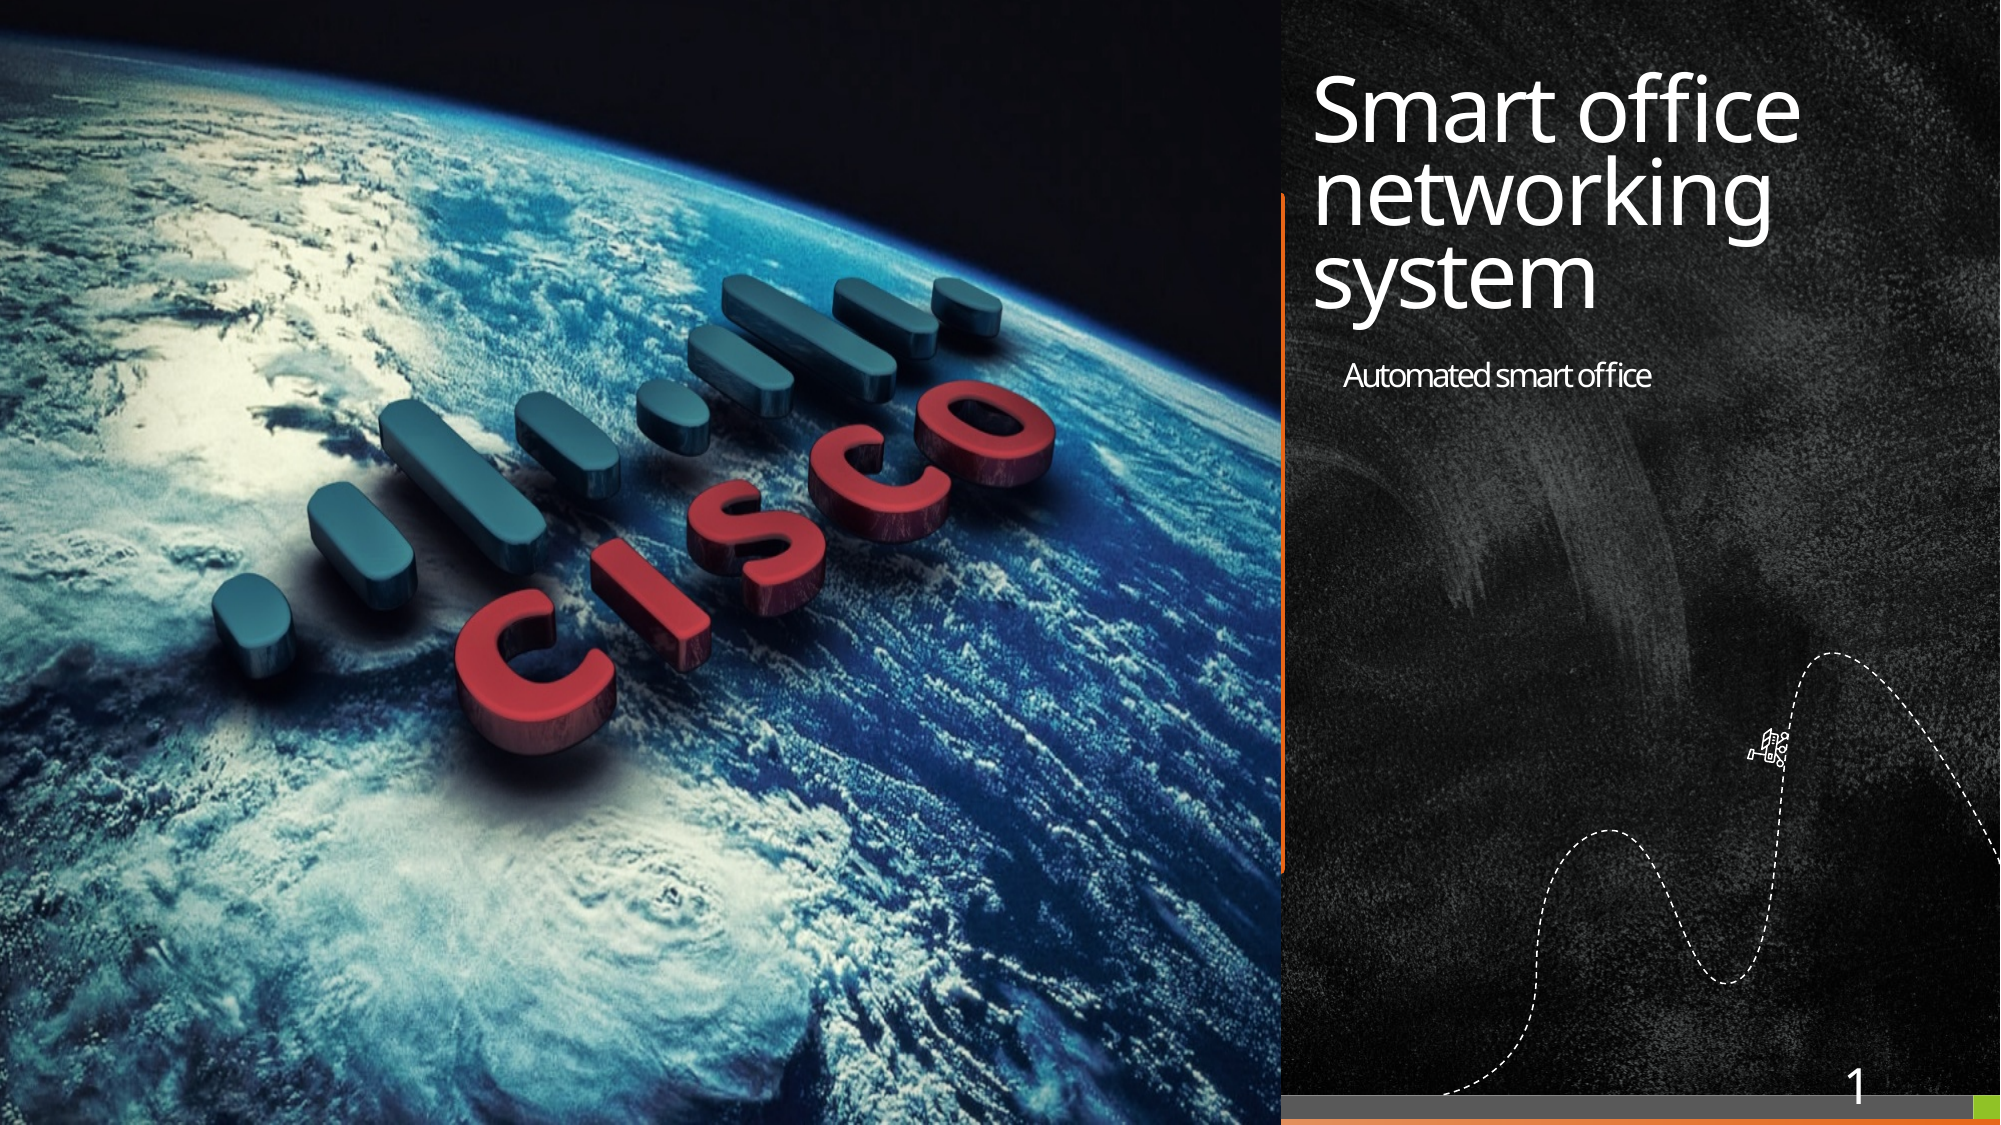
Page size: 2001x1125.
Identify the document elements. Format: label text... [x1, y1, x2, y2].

text_box [1746, 728, 1789, 768]
text_box 1 [1828, 1046, 1972, 1122]
subtitle Automated smart office [1328, 346, 1916, 416]
title Smart office networking system [1296, 18, 2000, 335]
picture [0, 0, 1281, 1125]
